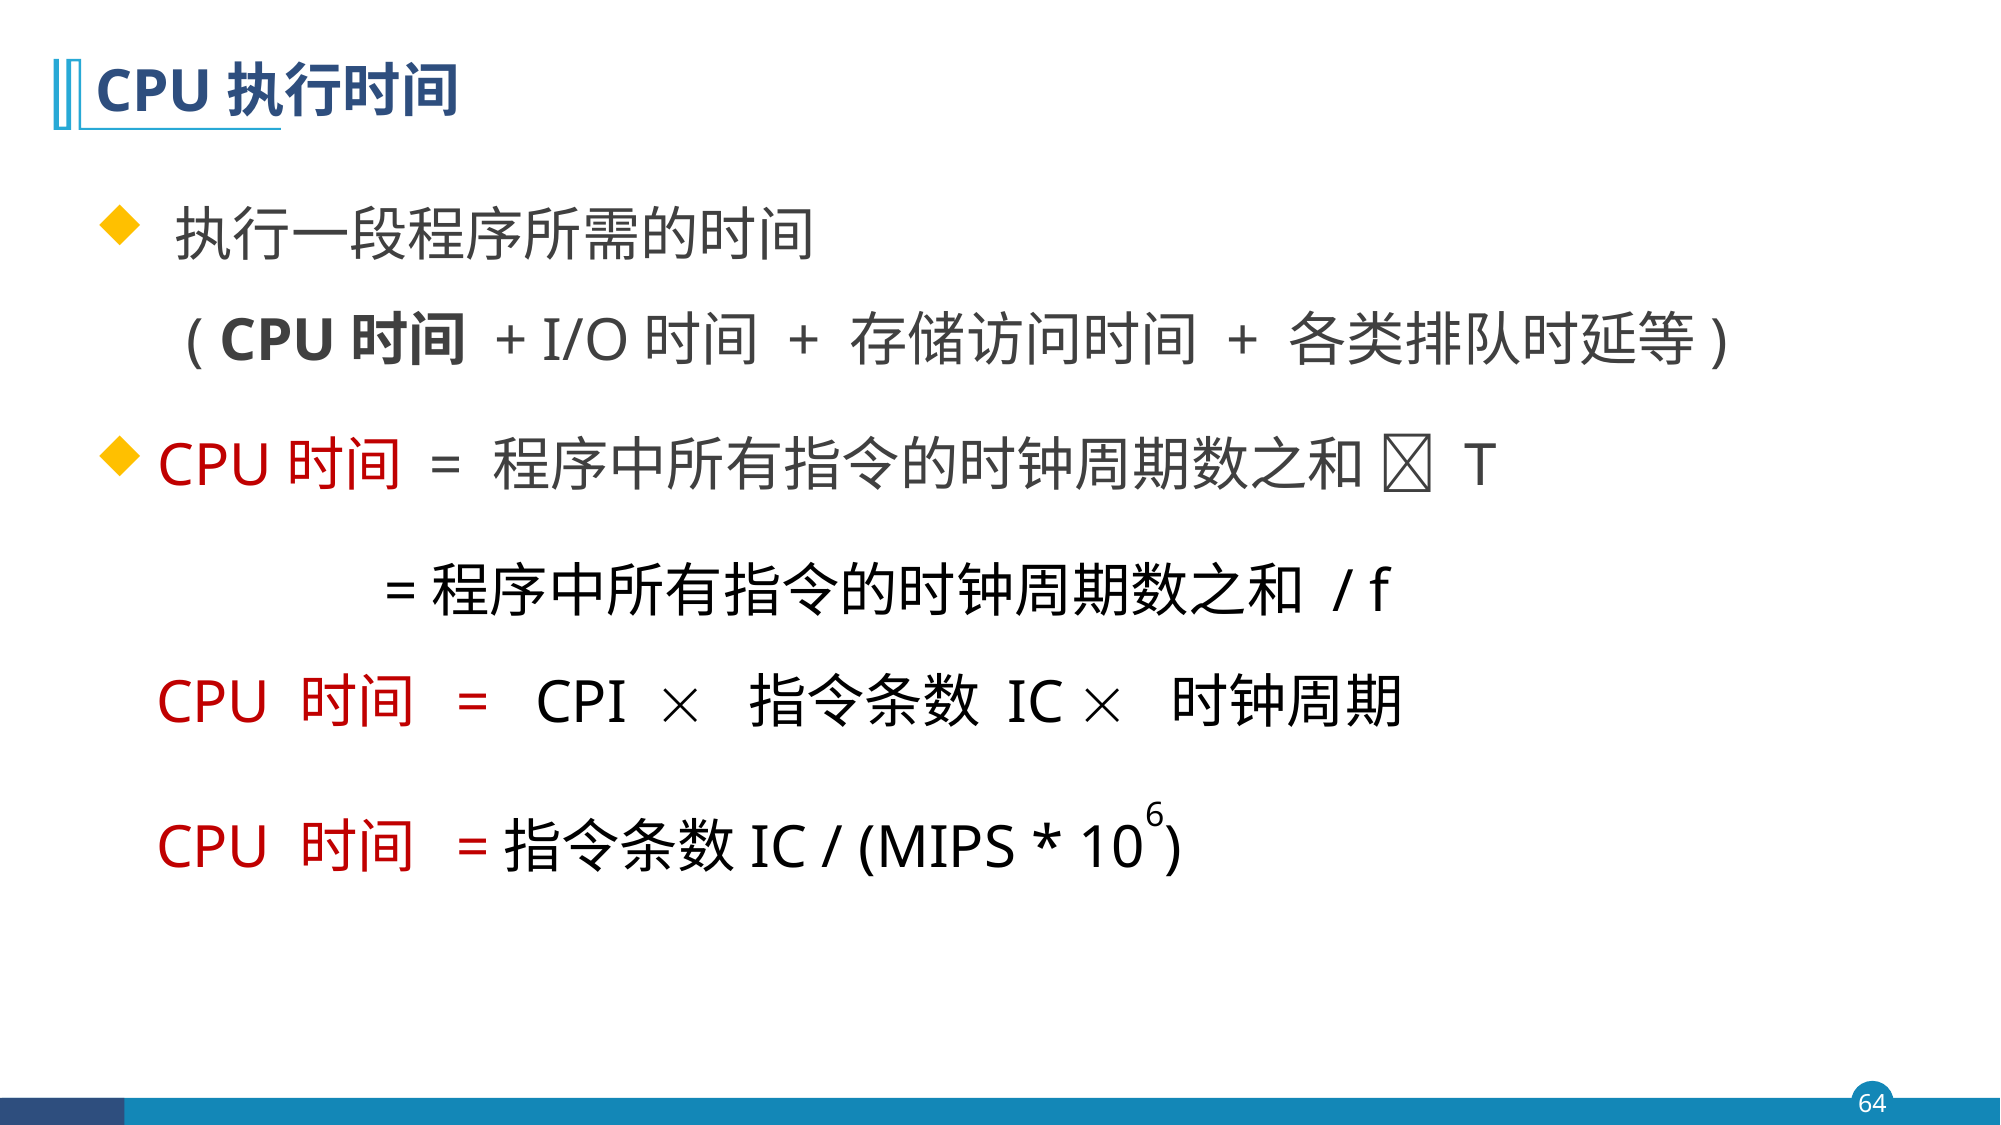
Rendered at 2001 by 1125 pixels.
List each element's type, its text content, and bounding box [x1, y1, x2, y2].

list 执行一段程序所需的时间 ( CPU时间 + I/O时间 + 存储访问时间 + 各类排队时延等) CPU时间 = 程序中所有指令的时钟周期数之和  T =程序中所有指令的时钟周期数之和 / f CPU 时间 = CPI  指令条数 IC  时钟周期 CPU 时间 =指令条数IC / (MIPS * 106) [80, 154, 1805, 1080]
title CPU执行时间 [80, 42, 1805, 144]
